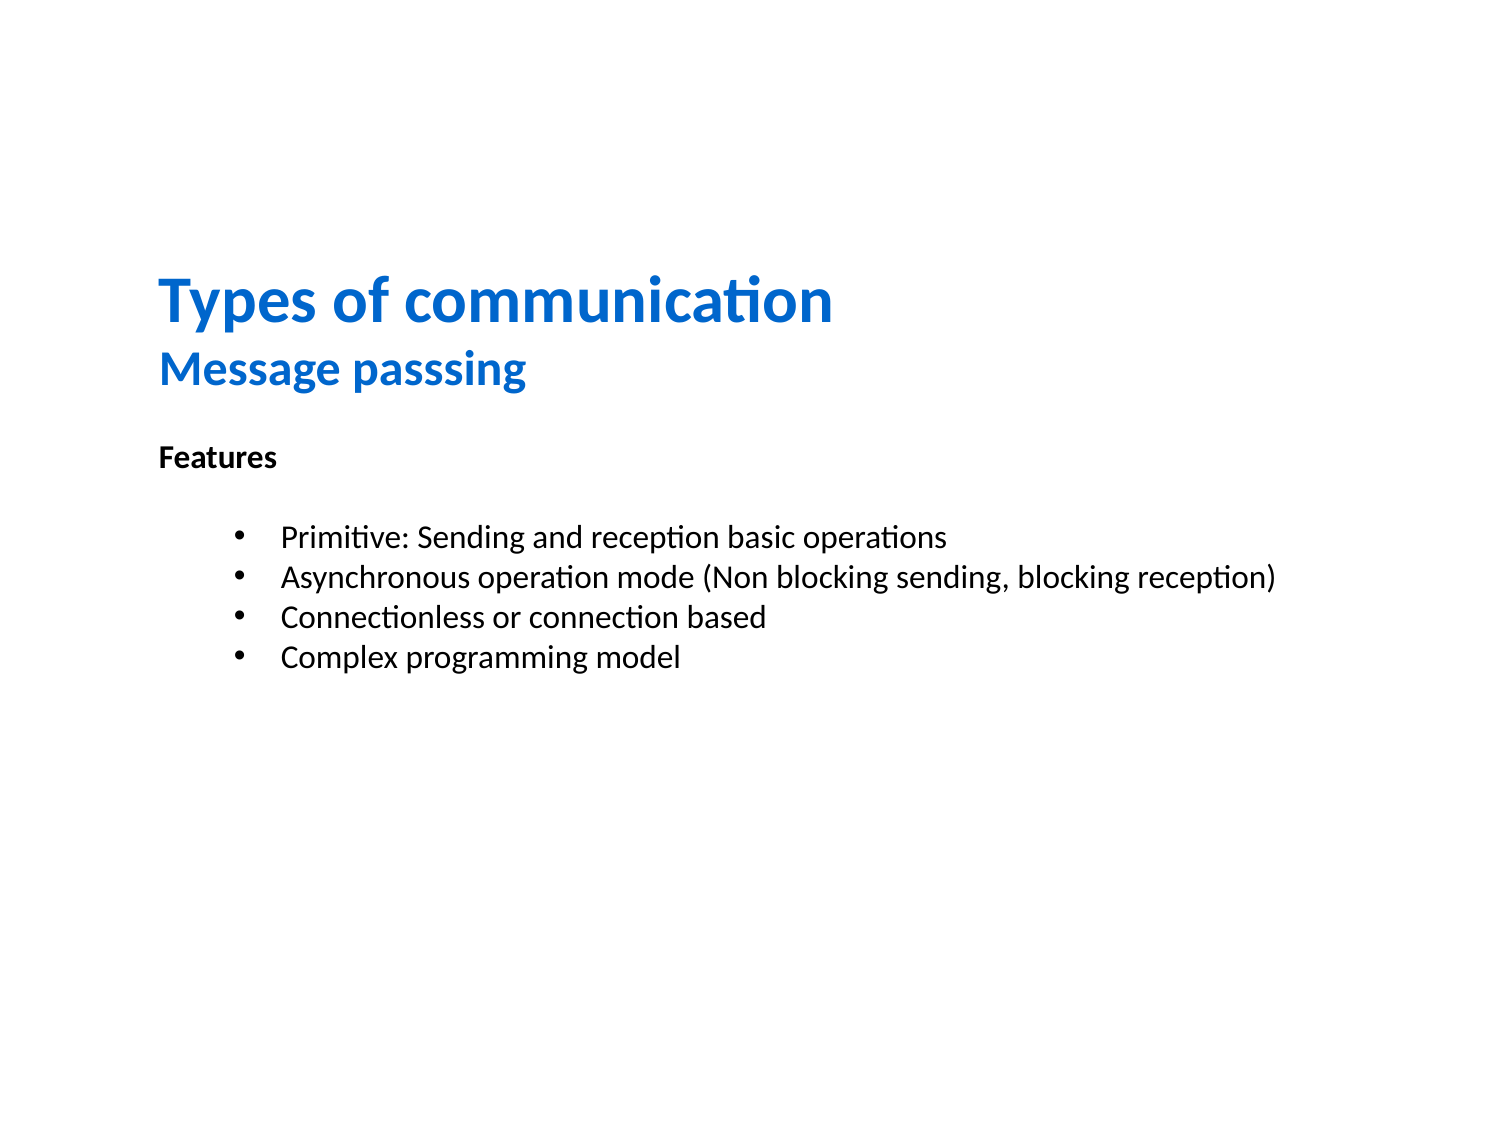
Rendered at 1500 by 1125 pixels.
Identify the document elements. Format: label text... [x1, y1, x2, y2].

text_box Types of communication Message passsing Features Primitive: Sending and reception basic operations Asynchronous operation mode (Non blocking sending, blocking reception) Connectionless or connection based Complex programming model [144, 248, 1387, 683]
